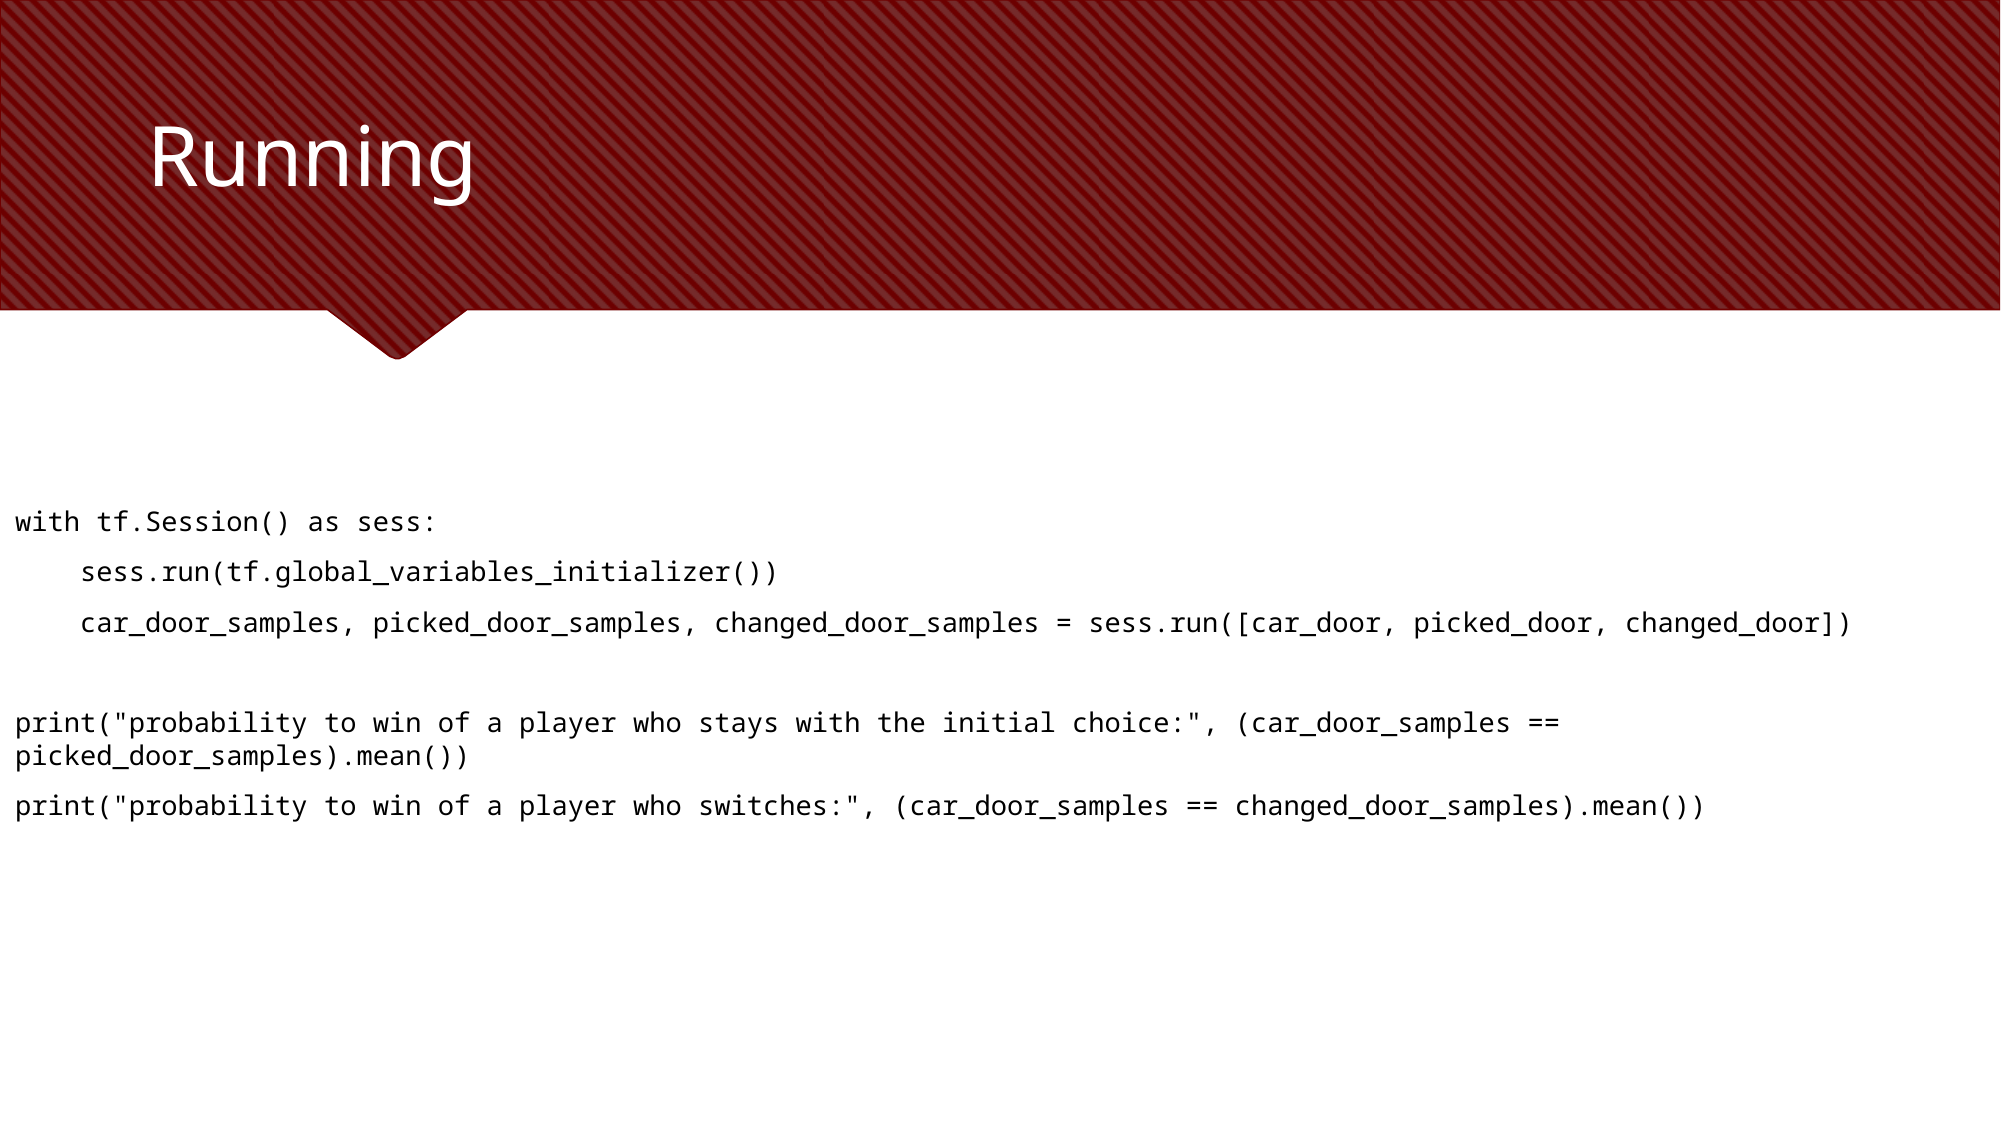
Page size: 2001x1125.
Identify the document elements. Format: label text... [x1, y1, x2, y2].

list with tf.Session() as sess: sess.run(tf.global_variables_initializer()) car_door_samples, picked_door_samples, changed_door_samples = sess.run([car_door, picked_door, changed_door]) print("probability to win of a player who stays with the initial choice:", (car_door_samples == picked_door_samples).mean()) print("probability to win of a player who switches:", (car_door_samples == changed_door_samples).mean()) [0, 364, 2000, 962]
title Running [132, 73, 1868, 233]
